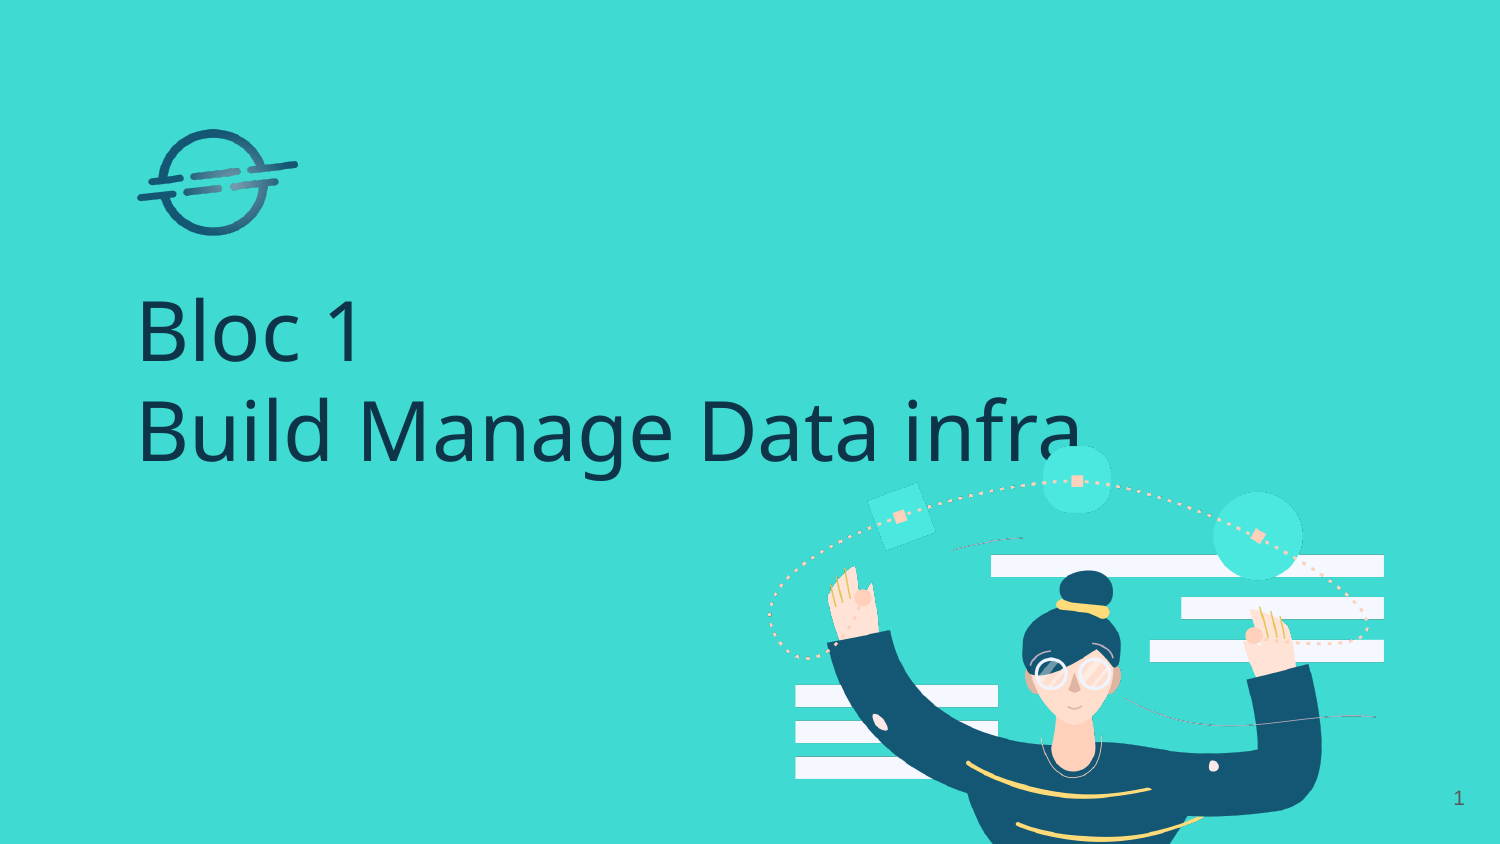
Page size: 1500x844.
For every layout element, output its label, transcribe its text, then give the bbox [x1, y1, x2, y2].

picture [768, 425, 1396, 844]
title [118, 368, 1382, 457]
title Bloc 1 Build Manage Data infra [120, 280, 1184, 368]
picture [137, 128, 298, 237]
title Bloc 1 Build Manage Data infra [120, 457, 763, 494]
slide_number 1 [1400, 764, 1480, 830]
